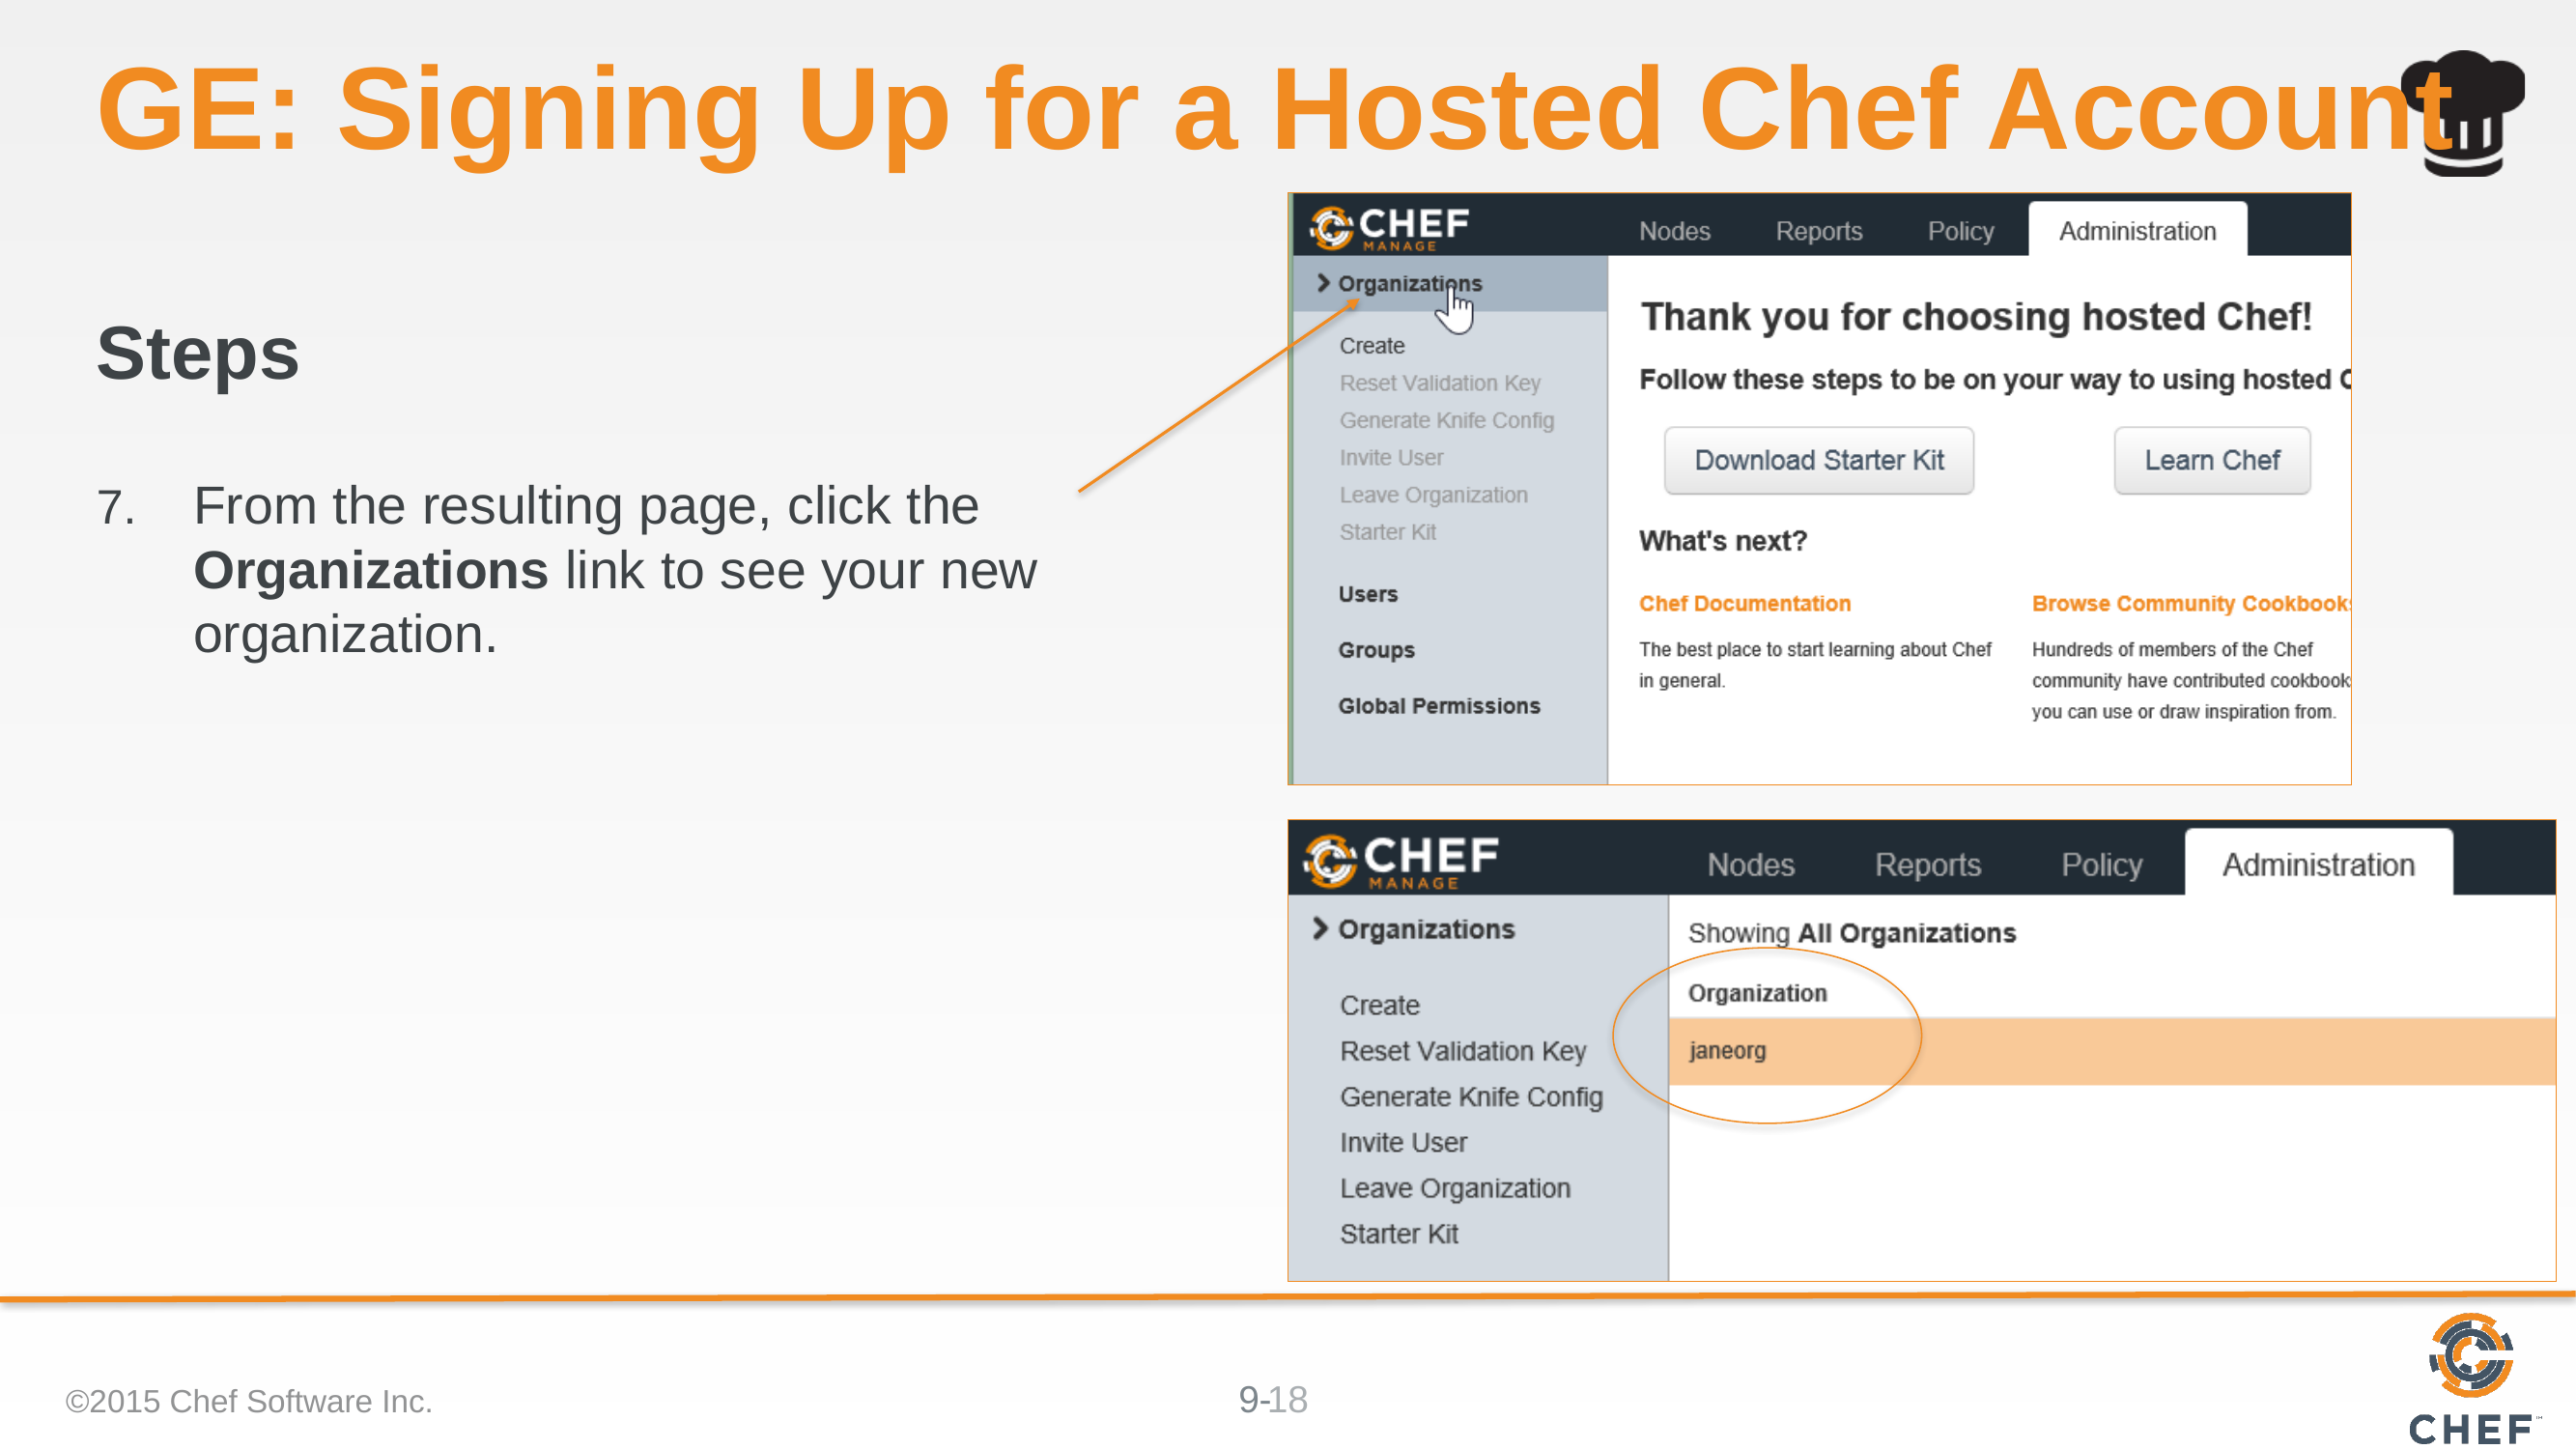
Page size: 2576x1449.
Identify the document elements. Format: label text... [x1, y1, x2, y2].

title GE: Signing Up for a Hosted Chef Account [96, 48, 2463, 180]
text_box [1288, 819, 2557, 1283]
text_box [1078, 298, 1360, 493]
text_box Steps From the resulting page, click the Organizations link to see your new organization. [96, 201, 1232, 1313]
footer ©2015 Chef Software Inc. [51, 1359, 952, 1440]
slide_number 18 [998, 1359, 1578, 1437]
picture [2399, 1297, 2550, 1449]
picture [1288, 191, 2352, 785]
